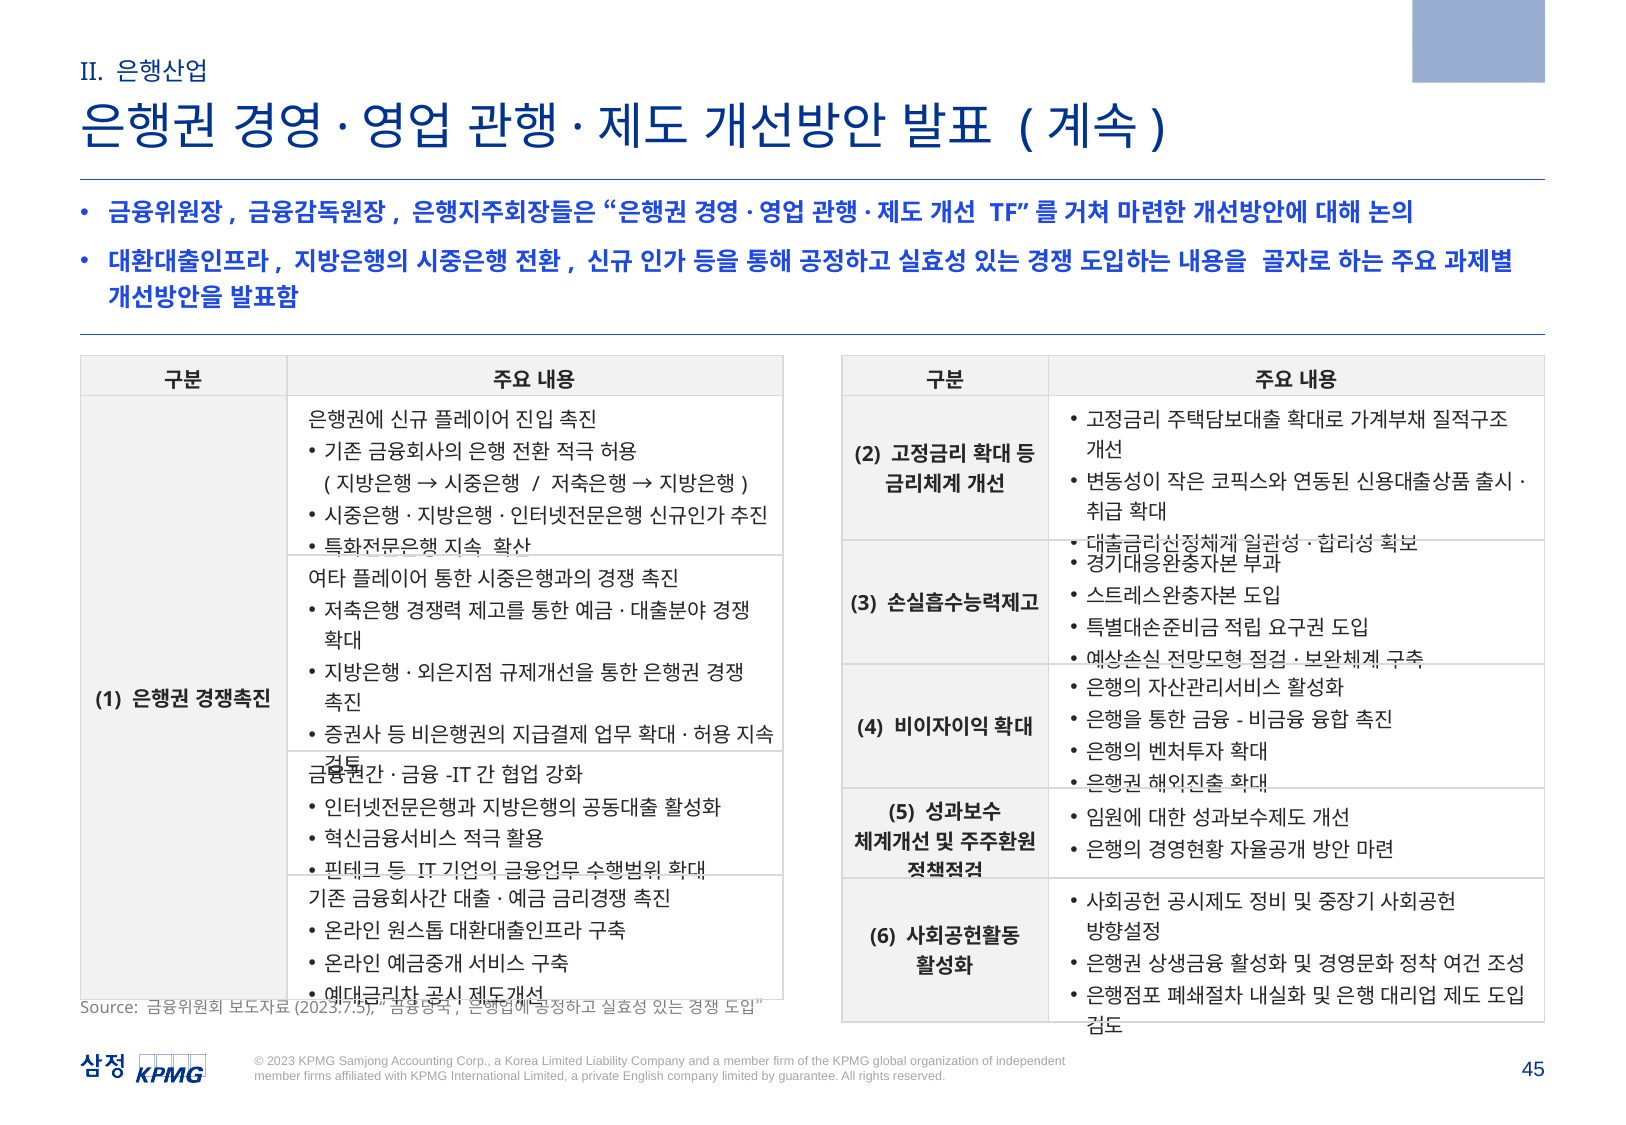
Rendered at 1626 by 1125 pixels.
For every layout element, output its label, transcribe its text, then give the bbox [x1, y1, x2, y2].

table_cell (6) 사회공헌활동 활성화 [843, 879, 1048, 1021]
table_header 구분 [81, 356, 286, 395]
table_cell 금융권간·금융-IT간 협업 강화 인터넷전문은행과 지방은행의 공동대출 활성화 혁신금융서비스 적극 활용 핀테크 등 IT기업의 금융업무 수행범위 확대 [288, 752, 782, 874]
table_cell 은행의 자산관리서비스 활성화 은행을 통한 금융-비금융 융합 촉진 은행의 벤처투자 확대 은행권 해외진출 확대 [1049, 665, 1544, 787]
table_cell (4) 비이자이익 확대 [843, 665, 1048, 787]
text_box Source: 금융위원회 보도자료(2023.7.5), “금융당국, 은행업에 공정하고 실효성 있는 경쟁 도입” [80, 985, 841, 1018]
text_box 2023.7.5 [1410, 0, 1547, 85]
table_cell 고정금리 주택담보대출 확대로 가계부채 질적구조 개선 변동성이 작은 코픽스와 연동된 신용대출상품 출시·취급 확대 대출금리산정체계 일관성·합리성 확보 [1049, 396, 1544, 539]
table_cell 사회공헌 공시제도 정비 및 중장기 사회공헌 방향설정 은행권 상생금융 활성화 및 경영문화 정착 여건 조성 은행점포 폐쇄절차 내실화 및 은행 대리업 제도 도입 검토 [1049, 879, 1544, 1021]
table_cell 임원에 대한 성과보수제도 개선 은행의 경영현황 자율공개 방안 마련 [1049, 789, 1544, 877]
table_cell (5) 성과보수 체계개선 및 주주환원 정책점검 [843, 789, 1048, 877]
table_cell 기존 금융회사간 대출·예금 금리경쟁 촉진 온라인 원스톱 대환대출인프라 구축 온라인 예금중개 서비스 구축 예대금리차 공시 제도개선 [288, 876, 782, 999]
table_cell (3) 손실흡수능력제고 [843, 541, 1048, 663]
table_header 구분 [843, 356, 1048, 395]
table_header 주요 내용 [288, 356, 782, 395]
picture [80, 1054, 206, 1083]
table_cell 경기대응완충자본 부과 스트레스완충자본 도입 특별대손준비금 적립 요구권 도입 예상손실 전망모형 점검·보완체계 구축 [1049, 541, 1544, 663]
table_cell 여타 플레이어 통한 시중은행과의 경쟁 촉진 저축은행 경쟁력 제고를 통한 예금·대출분야 경쟁 확대 지방은행·외은지점 규제개선을 통한 은행권 경쟁 촉진 증권사 등 비은행권의 지급결제 업무 확대·허용 지속 검토 [288, 556, 782, 750]
table_cell (2) 고정금리 확대 등 금리체계 개선 [843, 396, 1048, 539]
table_cell 은행권에 신규 플레이어 진입 촉진 기존 금융회사의 은행 전환 적극 허용 (지방은행 → 시중은행 / 저축은행 → 지방은행) 시중은행·지방은행·인터넷전문은행 신규인가 추진 특화전문은행 지속 확산 [288, 396, 782, 554]
list 금융위원장, 금융감독원장, 은행지주회장들은 “은행권 경영·영업 관행·제도 개선 TF”를 거쳐 마련한 개선방안에 대해 논의 대환대출인프라, 지방은행의 시중은행 전환, 신규 인가 등을 통해 공정하고 실효성 있는 경쟁 도입하는 내용을 골자로 하는 주요 과제별 개선방안을 발표함 [80, 190, 1545, 333]
table_cell (1) 은행권 경쟁촉진 [81, 396, 286, 999]
table_header 주요 내용 [1049, 356, 1544, 395]
list II. 은행산업 [80, 54, 1410, 85]
list 은행권 경영·영업 관행·제도 개선방안 발표 (계속) [80, 101, 1545, 155]
